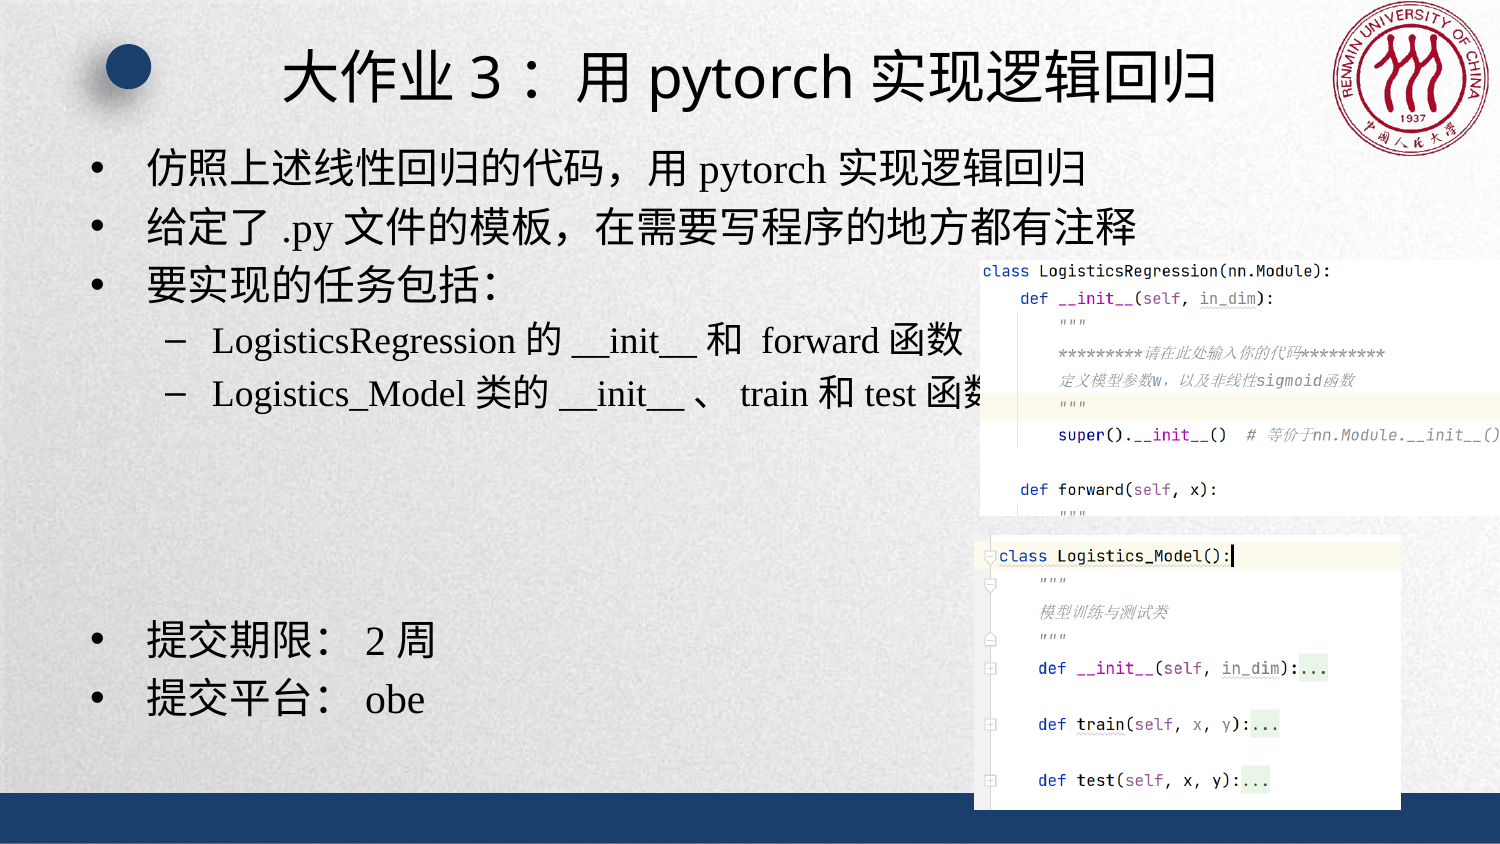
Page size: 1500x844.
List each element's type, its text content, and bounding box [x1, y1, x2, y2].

picture [0, 0, 1500, 811]
list 仿照上述线性回归的代码，用pytorch实现逻辑回归 给定了.py文件的模板，在需要写程序的地方都有注释 要实现的任务包括： LogisticsRegression的__init__和 forward函数 Logistics_Model类的__init__、train和test函数 提交期限：2周 提交平台：obe [75, 134, 1425, 781]
title 大作业3：用pytorch实现逻辑回归 [75, 33, 1425, 116]
